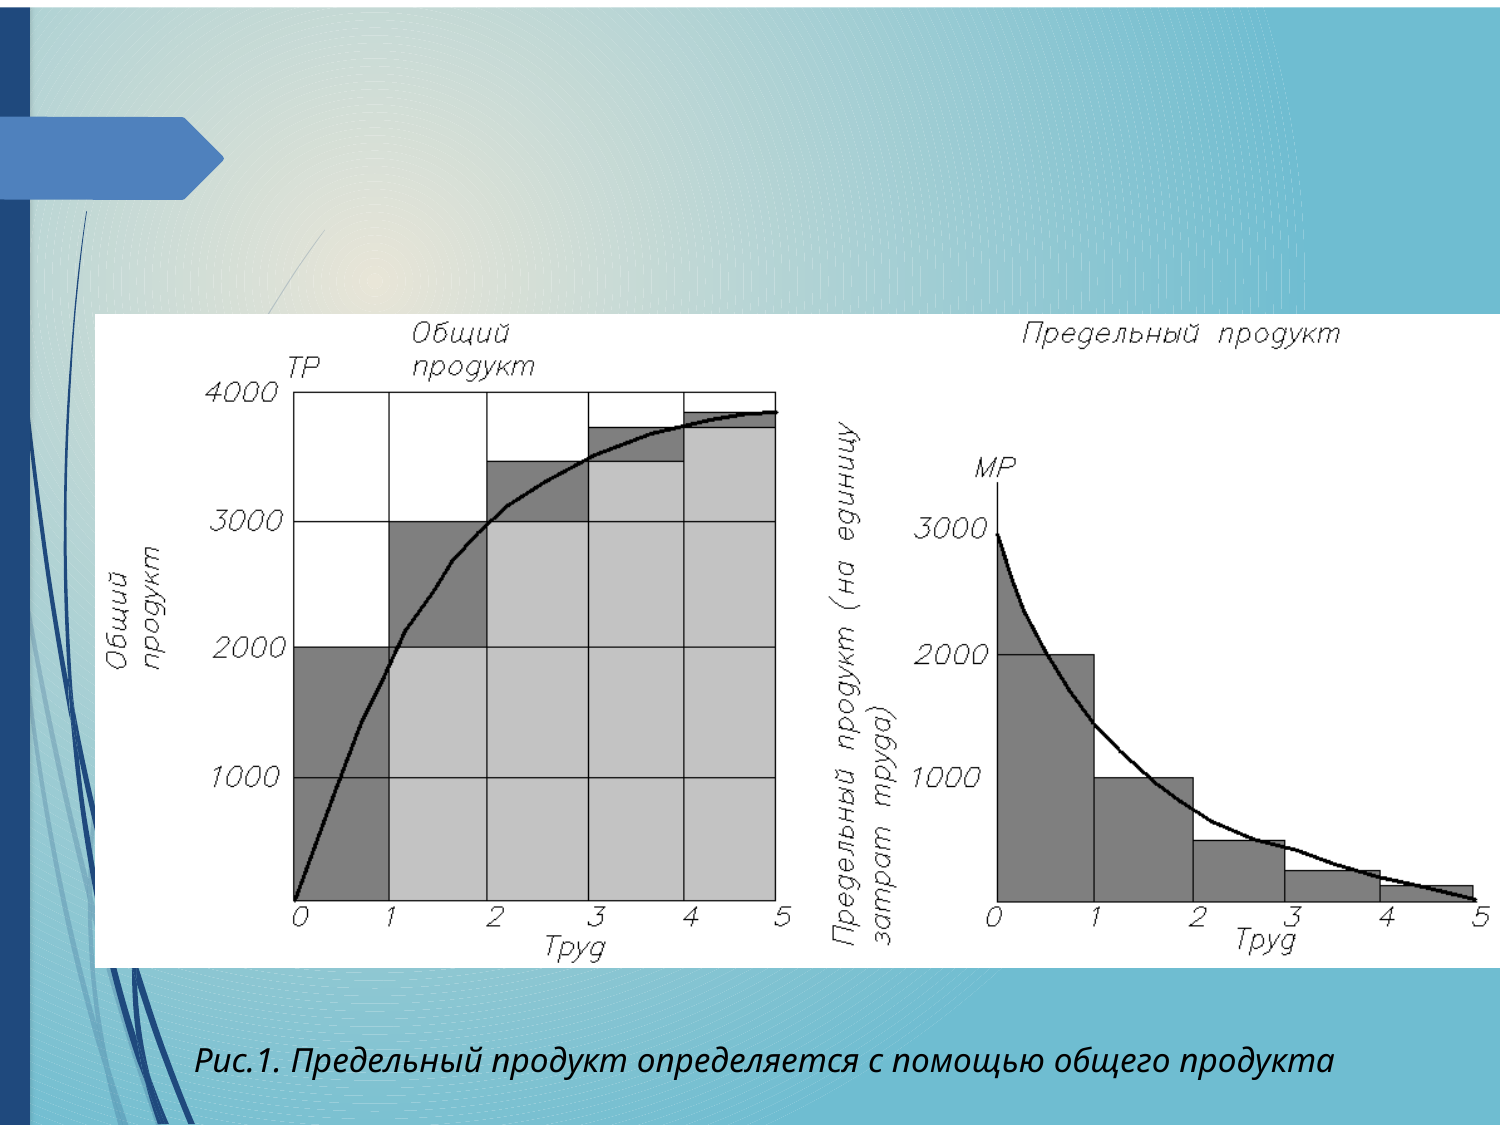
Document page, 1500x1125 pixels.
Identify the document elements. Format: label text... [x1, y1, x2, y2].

picture [94, 314, 1500, 969]
text_box Рис.1. Предельный продукт определяется с помощью общего продукта [28, 1022, 1500, 1089]
text_box [0, 0, 1500, 9]
